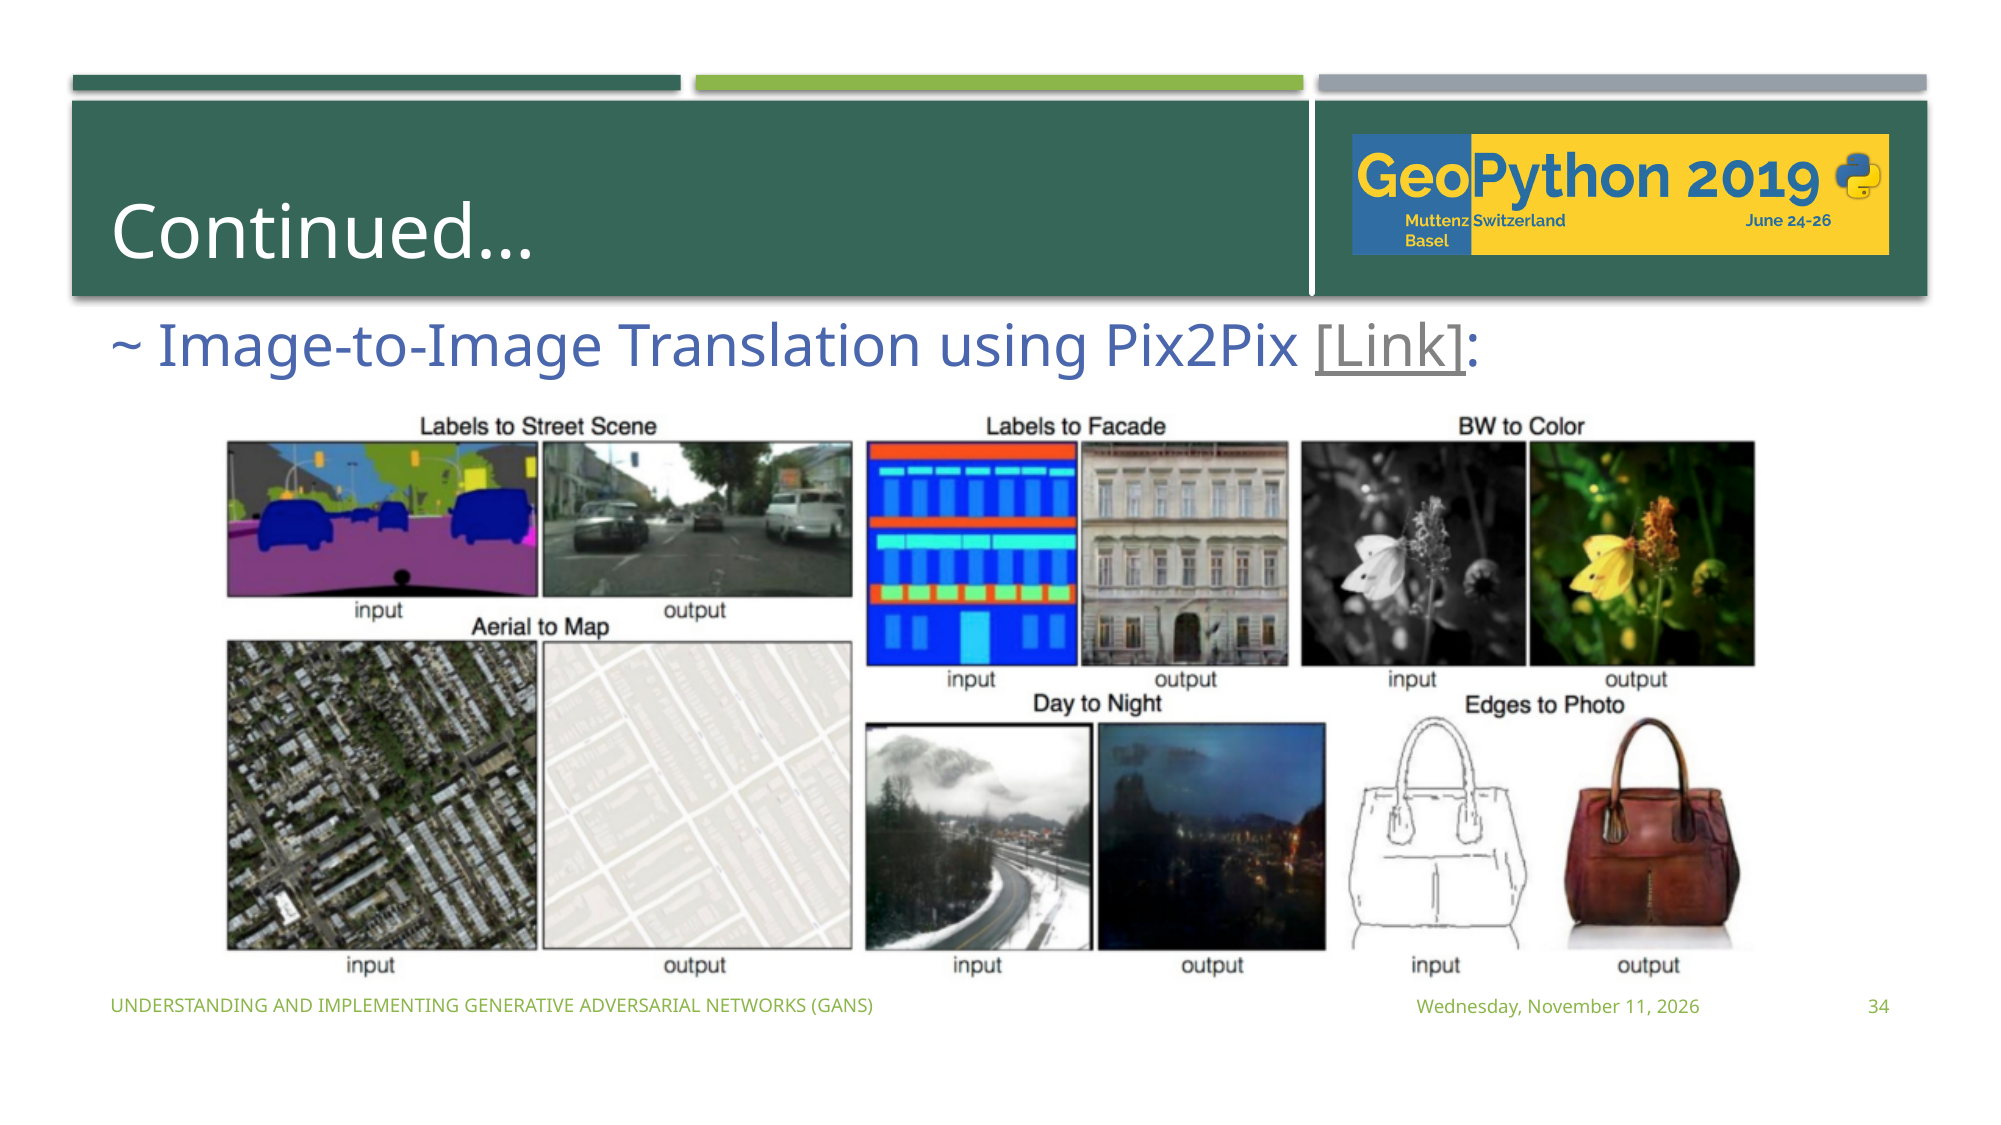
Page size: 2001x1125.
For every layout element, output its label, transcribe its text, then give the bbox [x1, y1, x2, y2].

picture [218, 400, 1782, 998]
picture [1351, 133, 1890, 256]
title Continued… [1319, 115, 1905, 228]
footer Understanding and Implementing Generative adversarial networks (gans) [95, 976, 1230, 1037]
slide_number 34 [1732, 977, 1905, 1037]
title Continued… [95, 115, 1305, 228]
text_box ~ Image-to-Image Translation using Pix2Pix [Link]: [95, 228, 1905, 396]
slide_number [1247, 1009, 1715, 1037]
